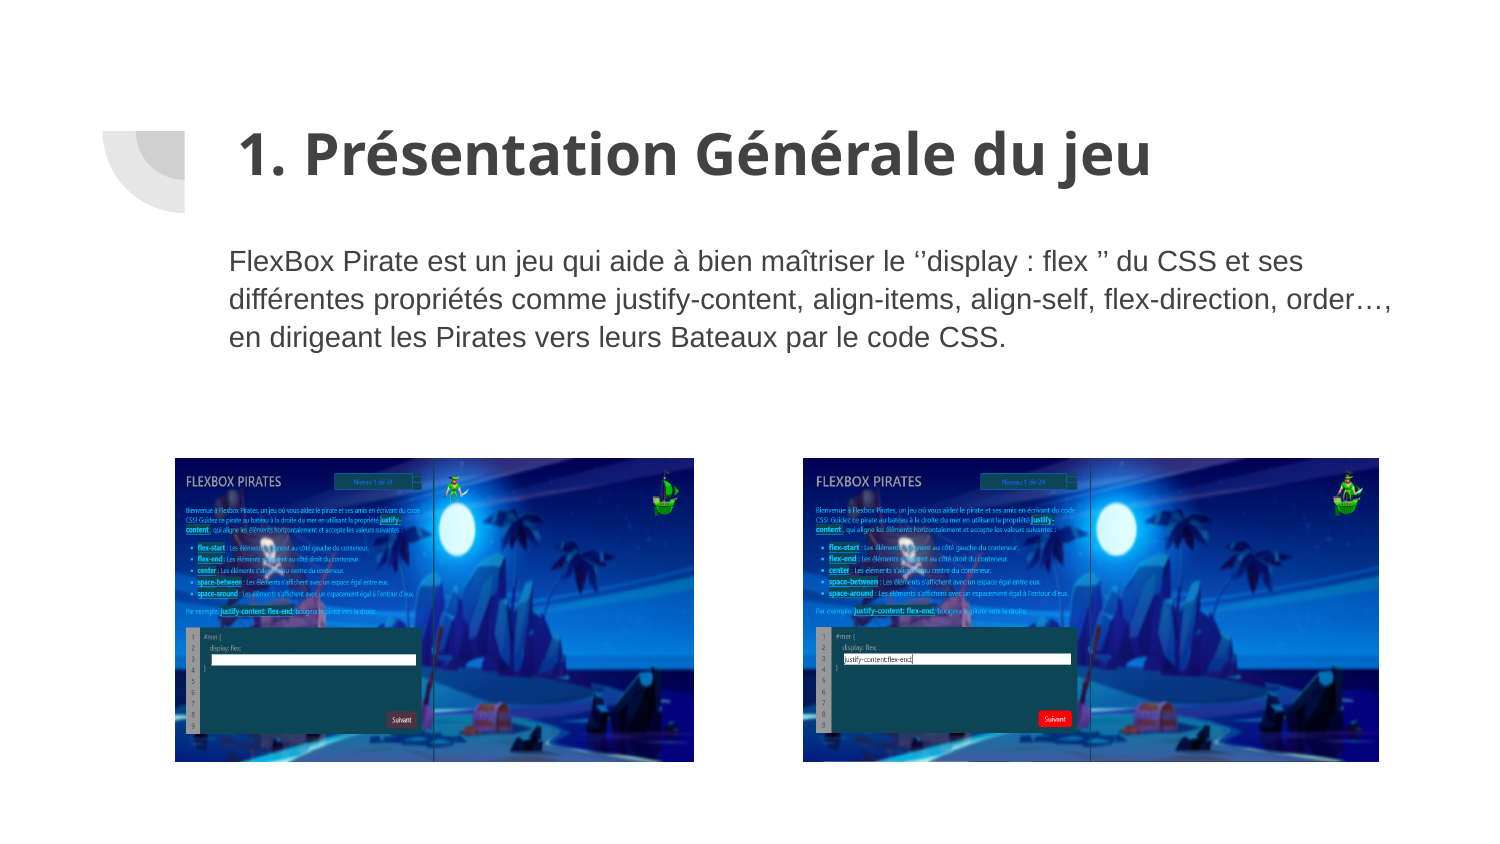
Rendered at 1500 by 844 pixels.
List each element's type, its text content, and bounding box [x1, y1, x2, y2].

picture [175, 458, 695, 762]
title Présentation Générale du jeu [213, 98, 1368, 225]
picture [803, 458, 1380, 762]
list FlexBox Pirate est un jeu qui aide à bien maîtriser le ‘’display : flex ’’ du CSS et ses différentes propriétés comme justify-content, align-items, align-self, flex-direction, order…, en dirigeant les Pirates vers leurs Bateaux par le code CSS. [213, 225, 1423, 503]
